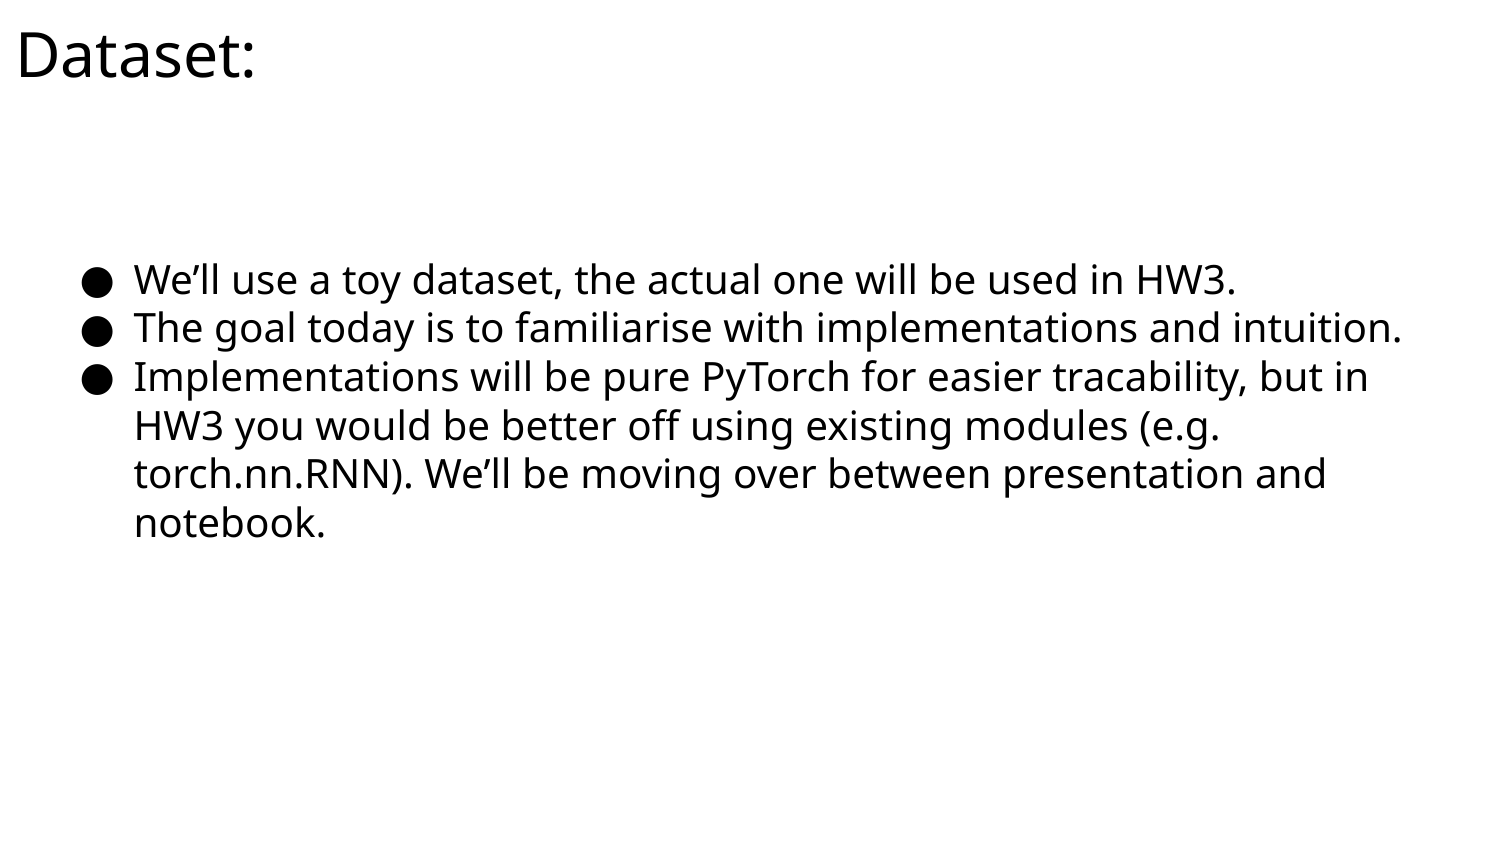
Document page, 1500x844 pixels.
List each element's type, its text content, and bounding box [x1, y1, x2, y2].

title Dataset: [0, 0, 1398, 193]
title We’ll use a toy dataset, the actual one will be used in HW3. The goal today is to familiarise with implementations and intuition. Implementations will be pure PyTorch for easier tracability, but in HW3 you would be better off using existing modules (e.g. torch.nn.RNN). We’ll be moving over between presentation and notebook. [51, 238, 1449, 606]
